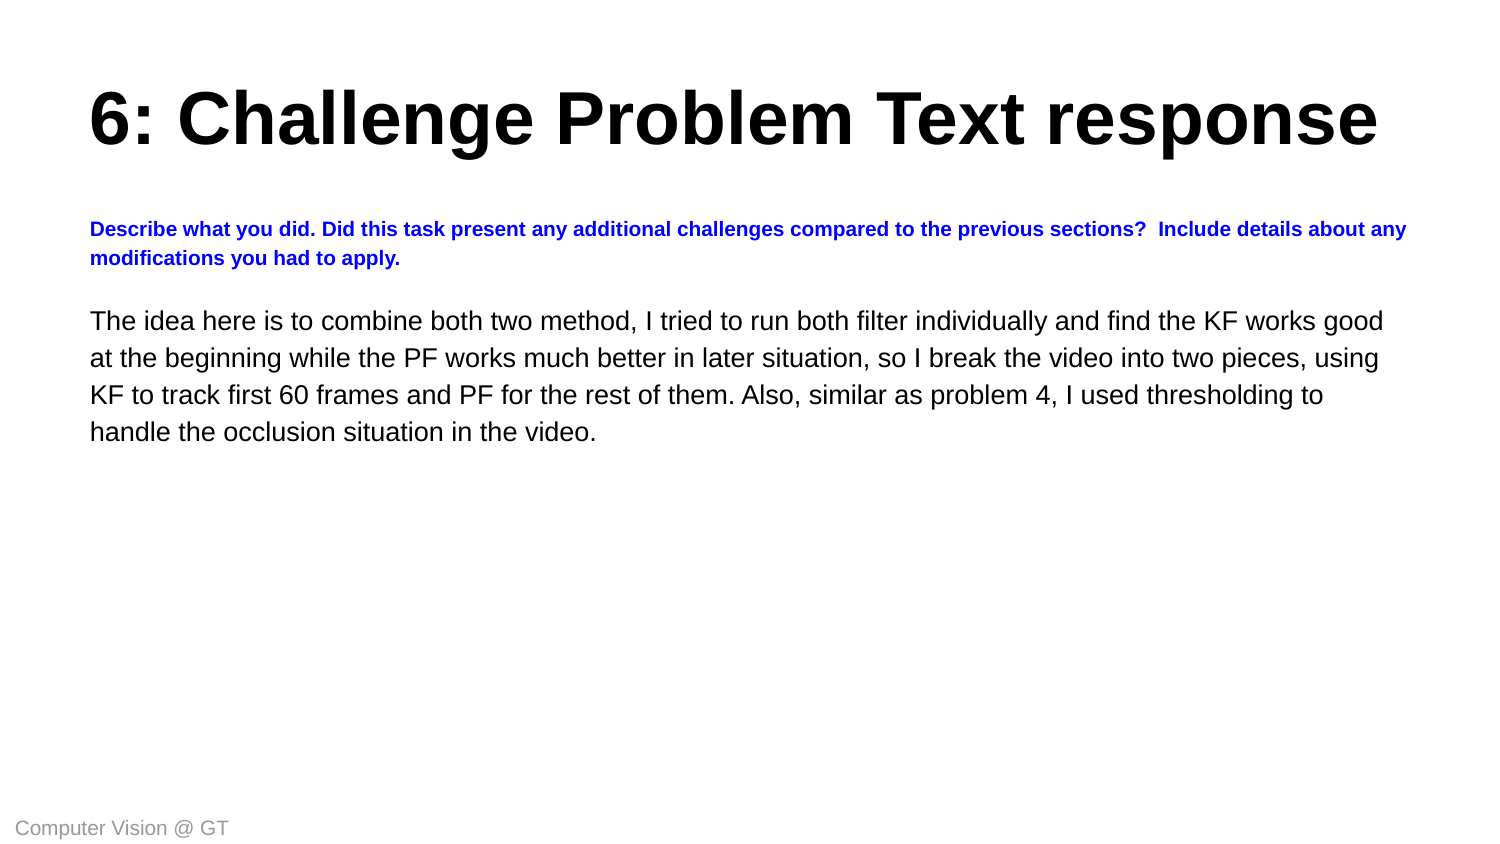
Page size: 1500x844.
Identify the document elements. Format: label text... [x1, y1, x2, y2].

text_box Describe what you did. Did this task present any additional challenges compared to the previous sections? Include details about any modifications you had to apply. The idea here is to combine both two method, I tried to run both filter individually and find the KF works good at the beginning while the PF works much better in later situation, so I break the video into two pieces, using KF to track first 60 frames and PF for the rest of them. Also, similar as problem 4, I used thresholding to handle the occlusion situation in the video. [74, 196, 1425, 808]
text_box Computer Vision @ GT [0, 811, 421, 844]
text_box 6: Challenge Problem Text response [75, 33, 1484, 175]
